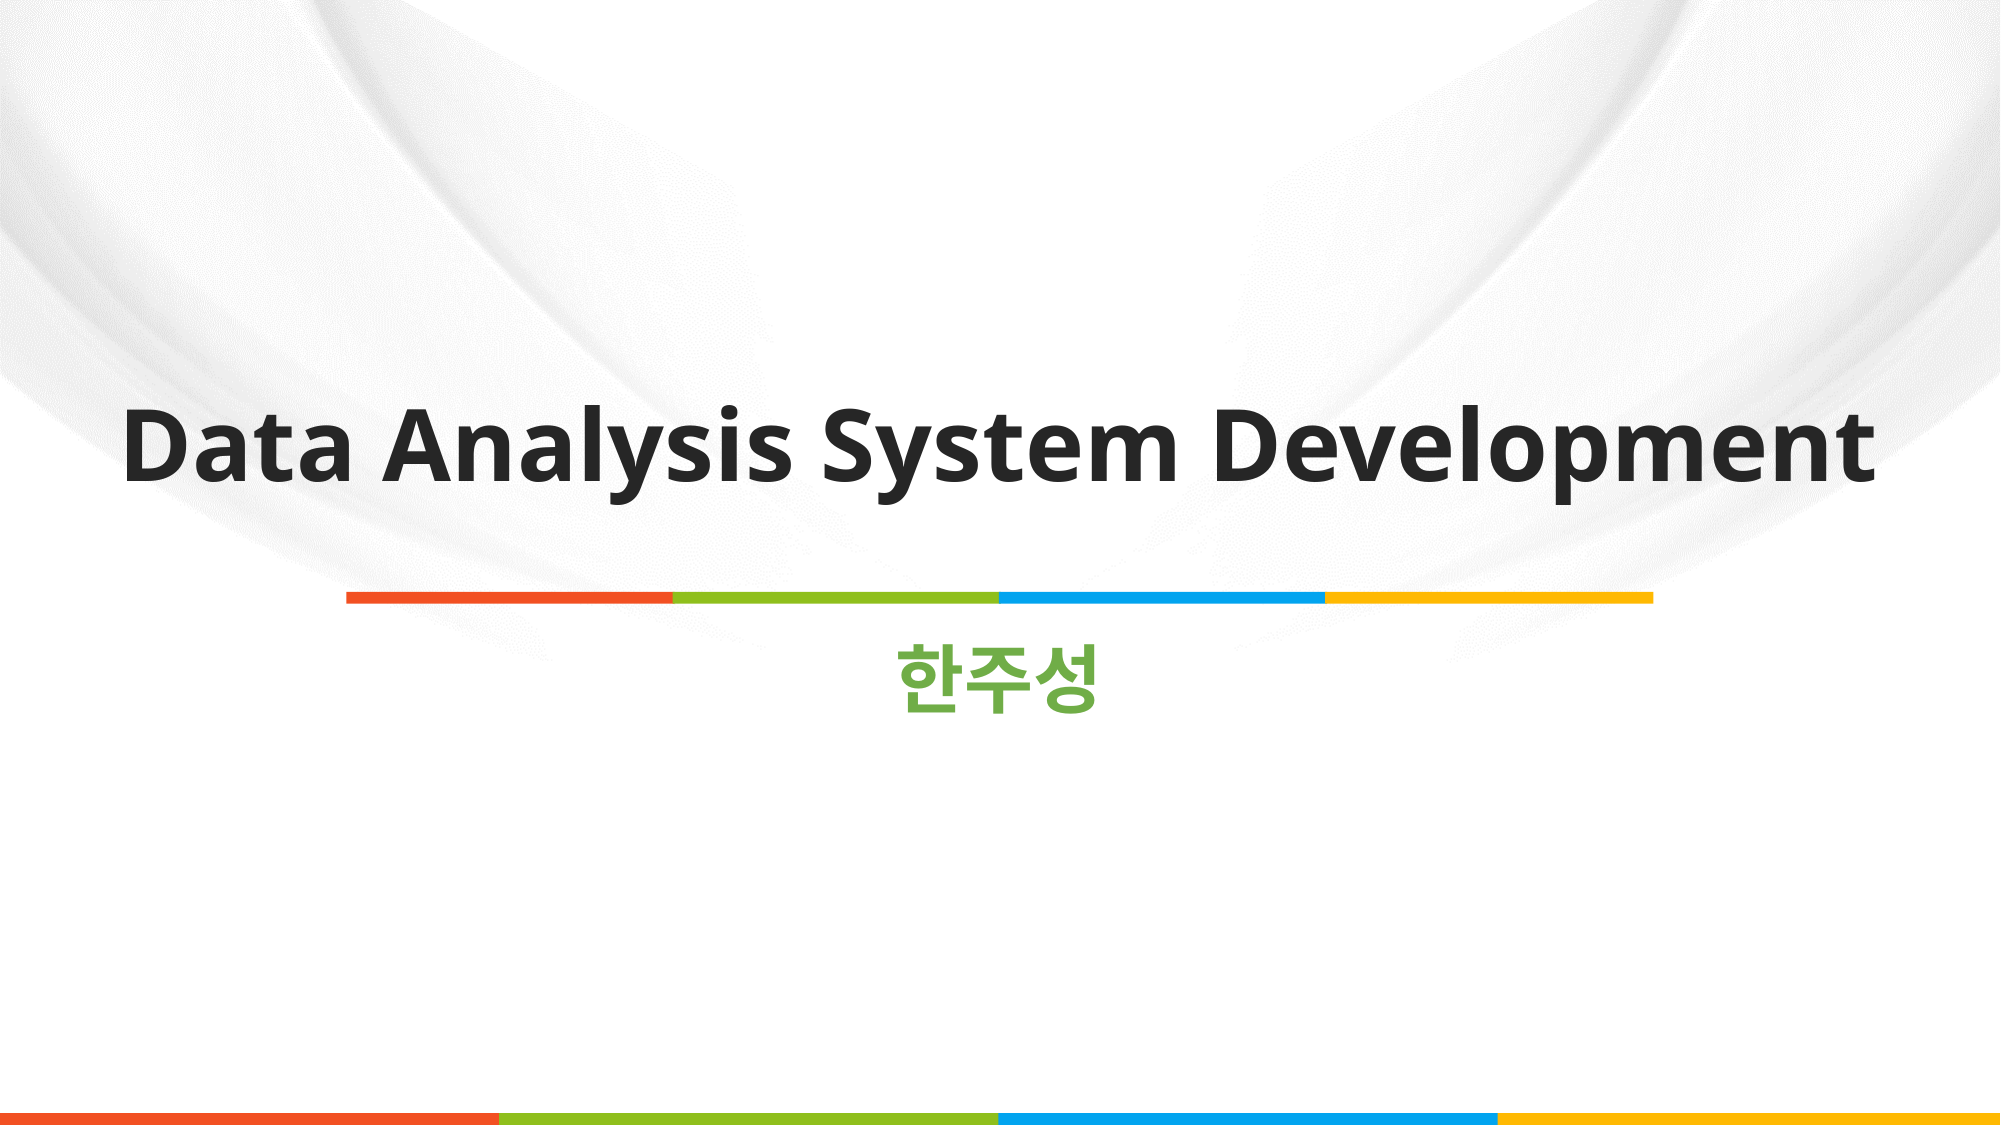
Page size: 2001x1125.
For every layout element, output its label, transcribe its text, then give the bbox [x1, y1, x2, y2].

text_box 한주성 [411, 625, 1587, 730]
text_box Data Analysis System Development [103, 373, 1895, 509]
picture [0, 0, 2001, 1125]
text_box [346, 591, 1654, 604]
